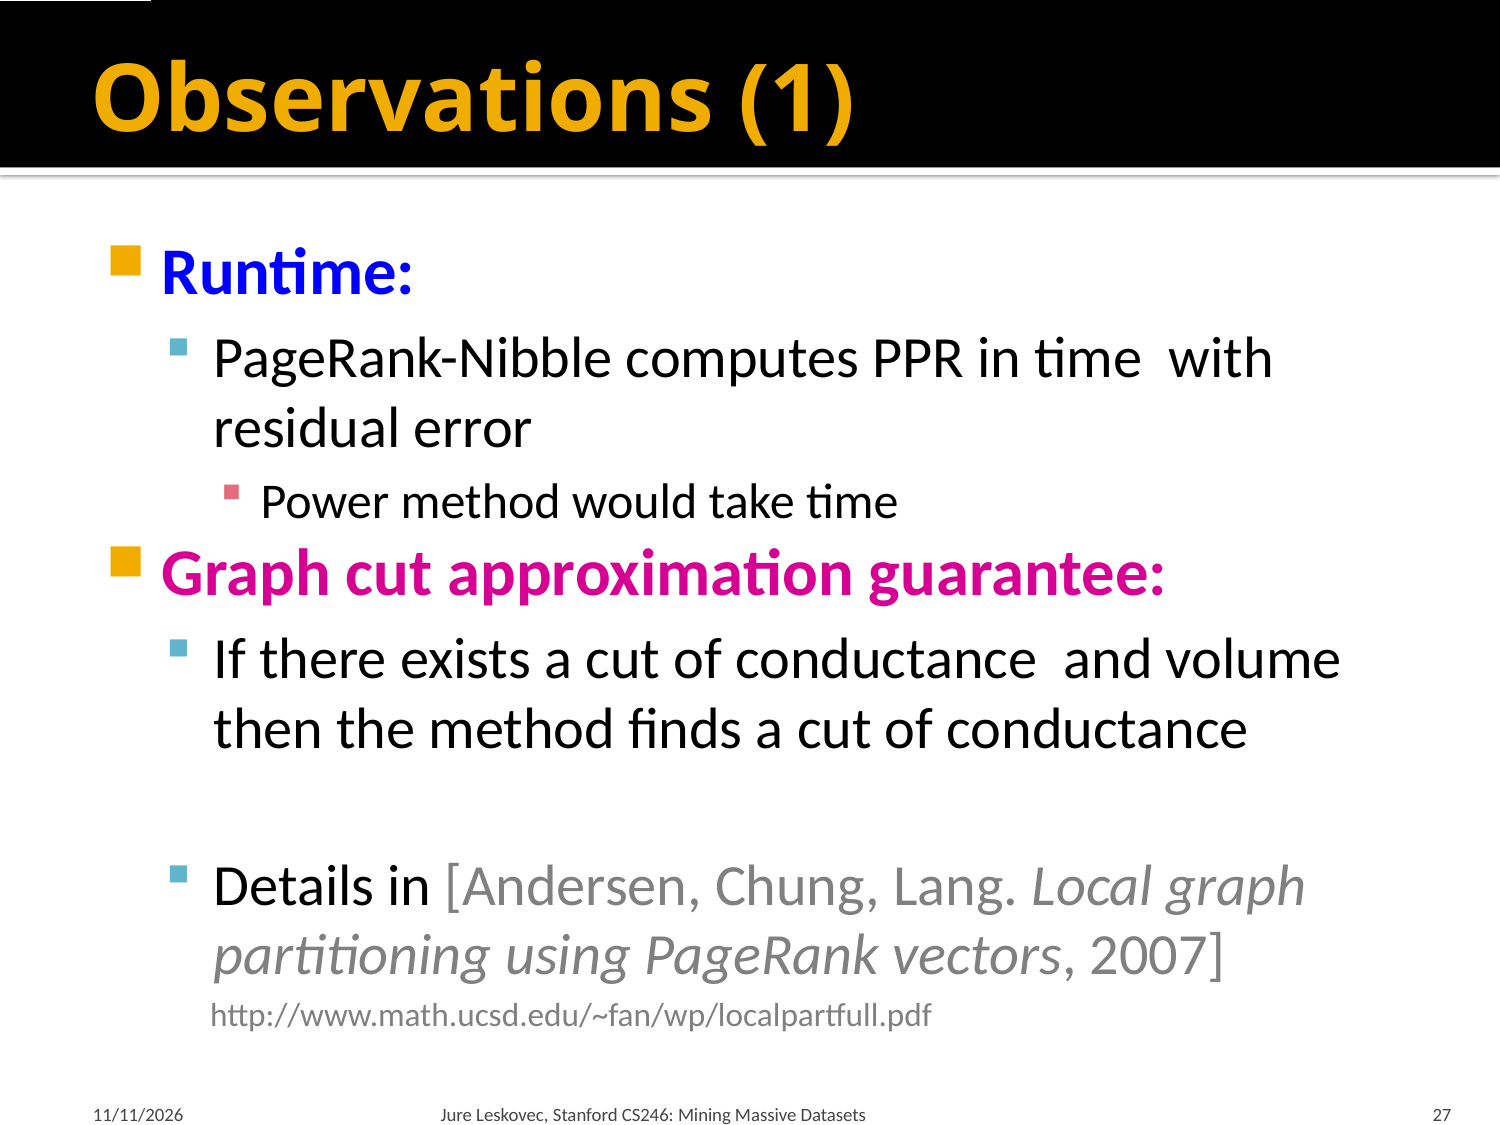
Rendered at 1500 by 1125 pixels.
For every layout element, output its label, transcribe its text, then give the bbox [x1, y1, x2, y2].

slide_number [75, 1080, 425, 1125]
title Observations (1) [75, 12, 1425, 175]
slide_number 27 [1345, 1080, 1467, 1125]
footer Jure Leskovec, Stanford CS246: Mining Massive Datasets [433, 1080, 1337, 1125]
